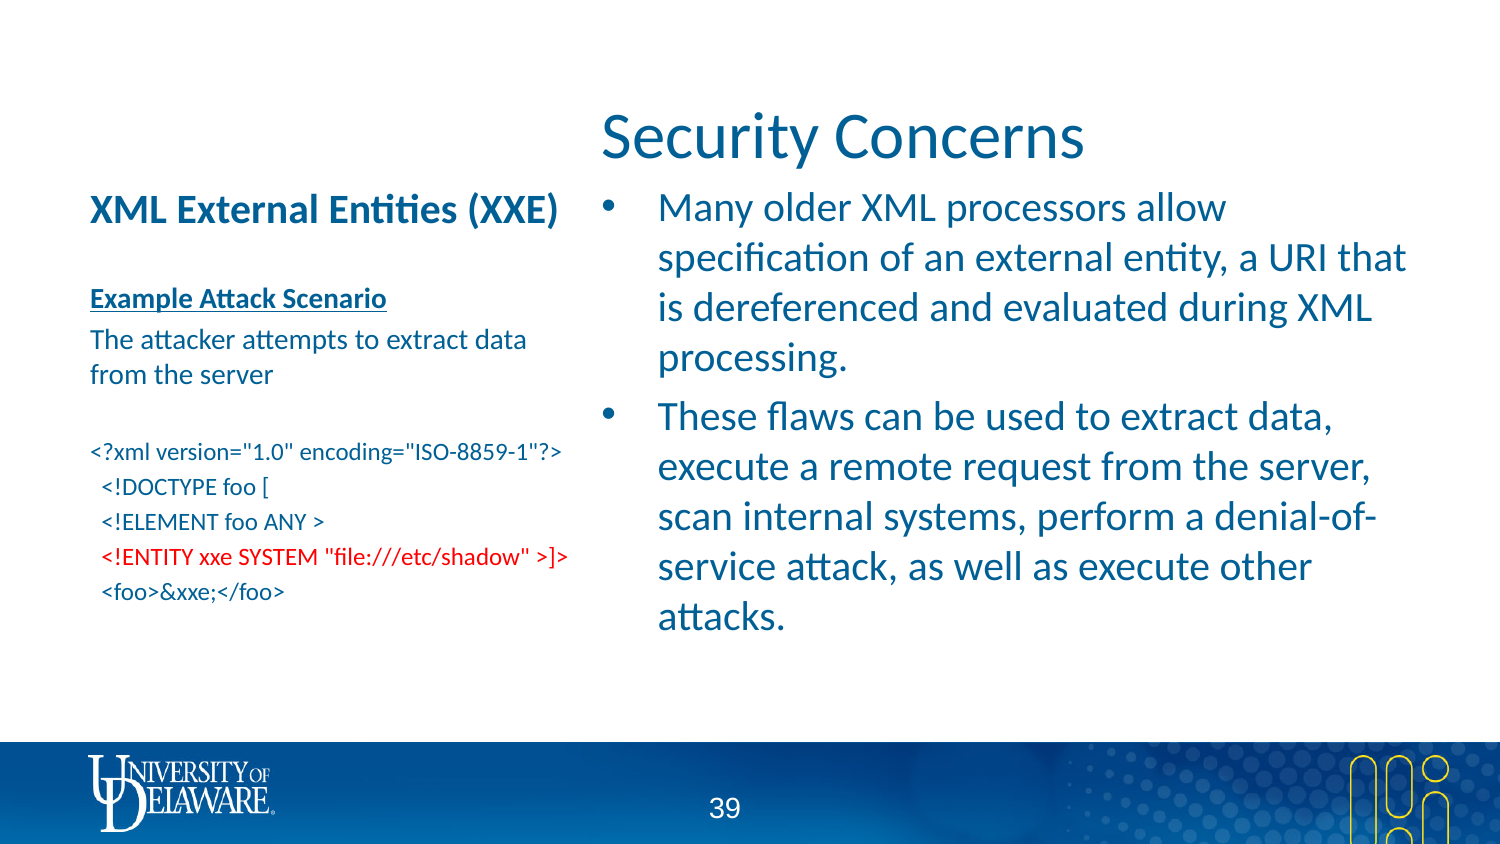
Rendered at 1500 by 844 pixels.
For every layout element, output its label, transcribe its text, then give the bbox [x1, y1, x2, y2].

list Security Concerns Many older XML processors allow specification of an external entity, a URI that is dereferenced and evaluated during XML processing. These flaws can be used to extract data, execute a remote request from the server, scan internal systems, perform a denial-of-service attack, as well as execute other attacks. [586, 84, 1425, 672]
title XML External Entities (XXE) [75, 84, 586, 240]
list Example Attack Scenario The attacker attempts to extract data from the server <?xml version="1.0" encoding="ISO-8859-1"?> <!DOCTYPE foo [ <!ELEMENT foo ANY > <!ENTITY xxe SYSTEM "file:///etc/shadow" >]> <foo>&xxe;</foo> [75, 271, 587, 672]
picture [0, 0, 1500, 844]
slide_number 38 [549, 782, 900, 828]
